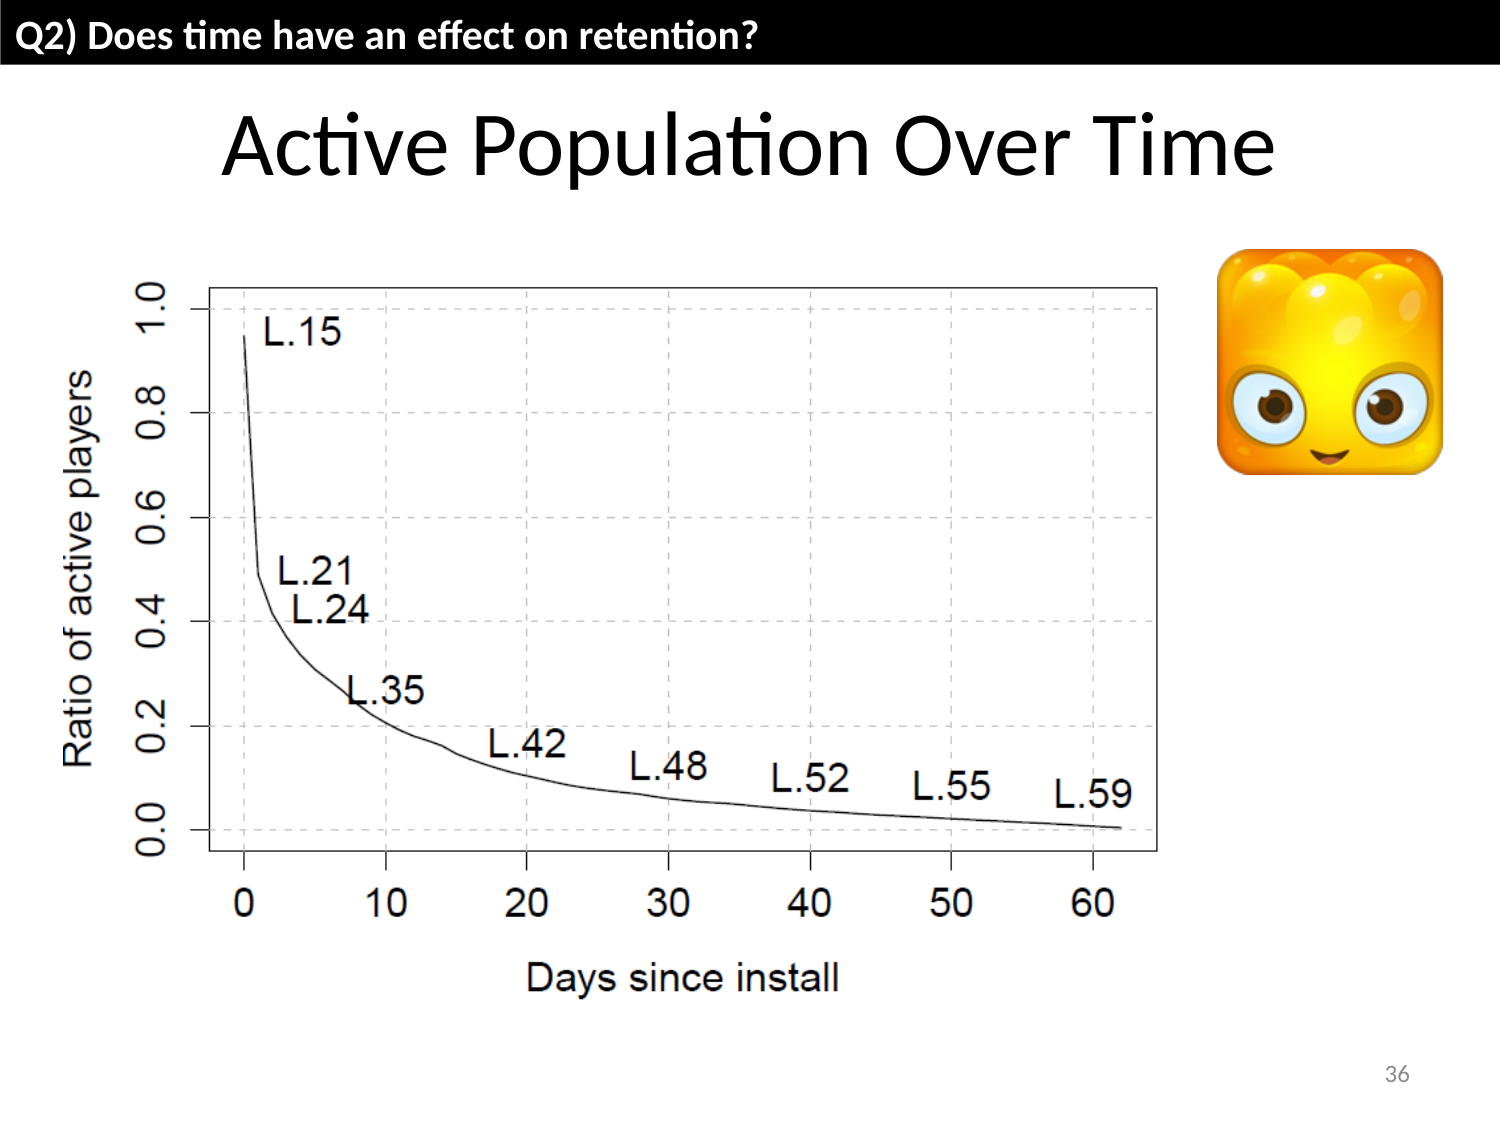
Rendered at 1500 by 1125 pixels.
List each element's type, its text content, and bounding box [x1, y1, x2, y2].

picture [1217, 249, 1443, 476]
picture [62, 274, 1163, 1010]
slide_number 36 [1074, 1042, 1425, 1103]
text_box Q2) Does time have an effect on retention? [0, 0, 1500, 65]
title Active Population Over Time [75, 65, 1425, 233]
